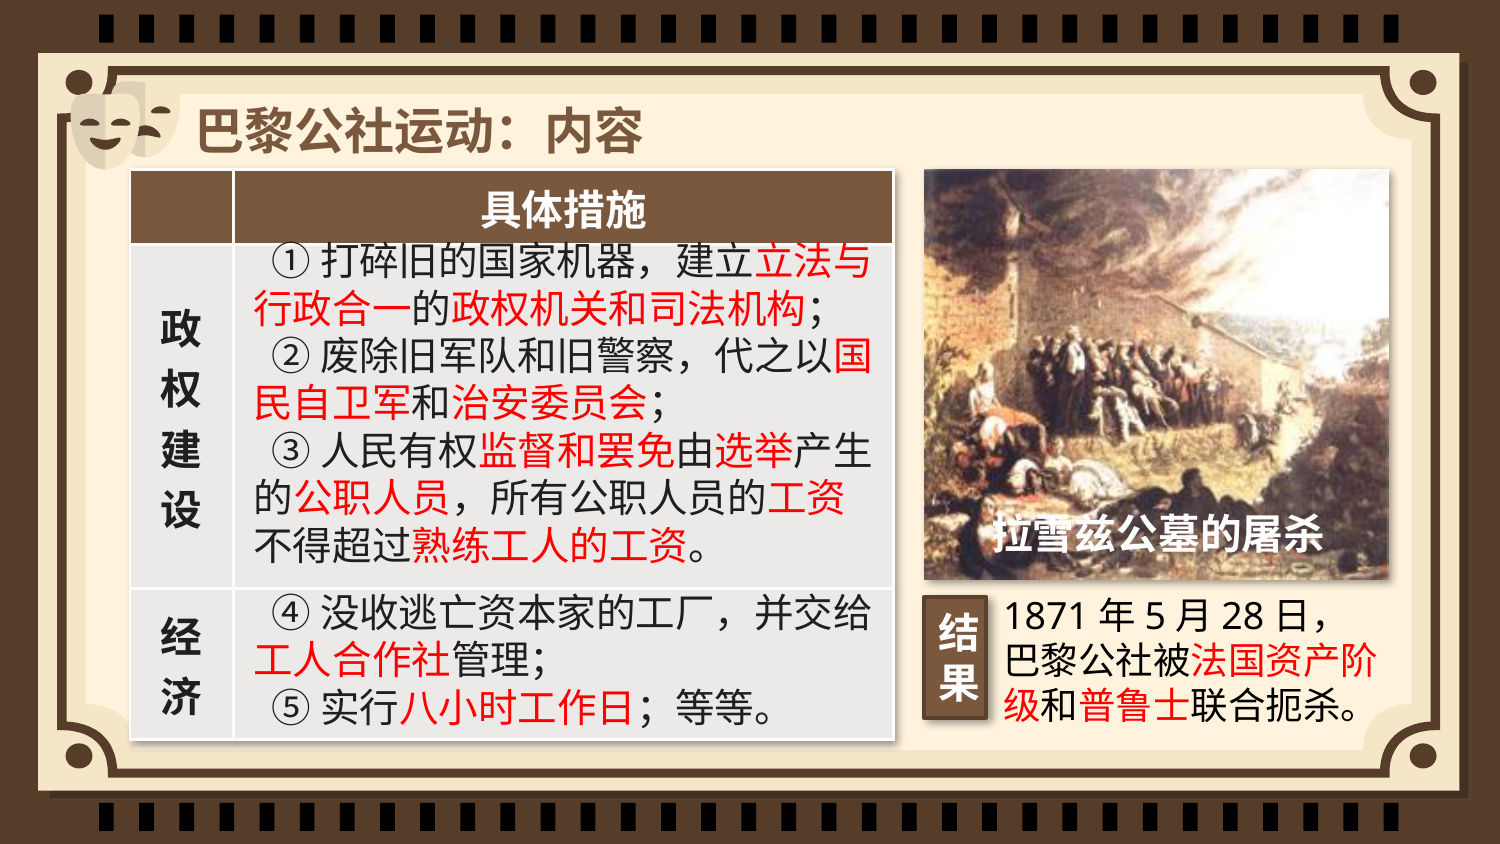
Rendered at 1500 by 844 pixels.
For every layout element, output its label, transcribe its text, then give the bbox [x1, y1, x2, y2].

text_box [923, 168, 1418, 580]
table_cell 经济 [131, 590, 232, 738]
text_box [70, 81, 181, 170]
text_box ④没收逃亡资本家的工厂，并交给工人合作社管理； ⑤实行八小时工作日；等等。 [238, 580, 894, 738]
table_cell 政权 建设 [131, 246, 232, 587]
table_header [131, 171, 232, 243]
table_cell [235, 246, 892, 587]
table_header 具体措施 [235, 171, 892, 243]
text_box ①打碎旧的国家机器，建立立法与行政合一的政权机关和司法机构； ②废除旧军队和旧警察，代之以国民自卫军和治安委员会； ③人民有权监督和罢免由选举产生的公职人员，所有公职人员的工资不得超过熟练工人的工资。 [238, 228, 894, 576]
text_box 1871年5月28日，巴黎公社被法国资产阶级和普鲁士联合扼杀。 [988, 588, 1401, 734]
text_box 结果 [922, 595, 988, 720]
title 巴黎公社运动：内容 [185, 87, 686, 166]
